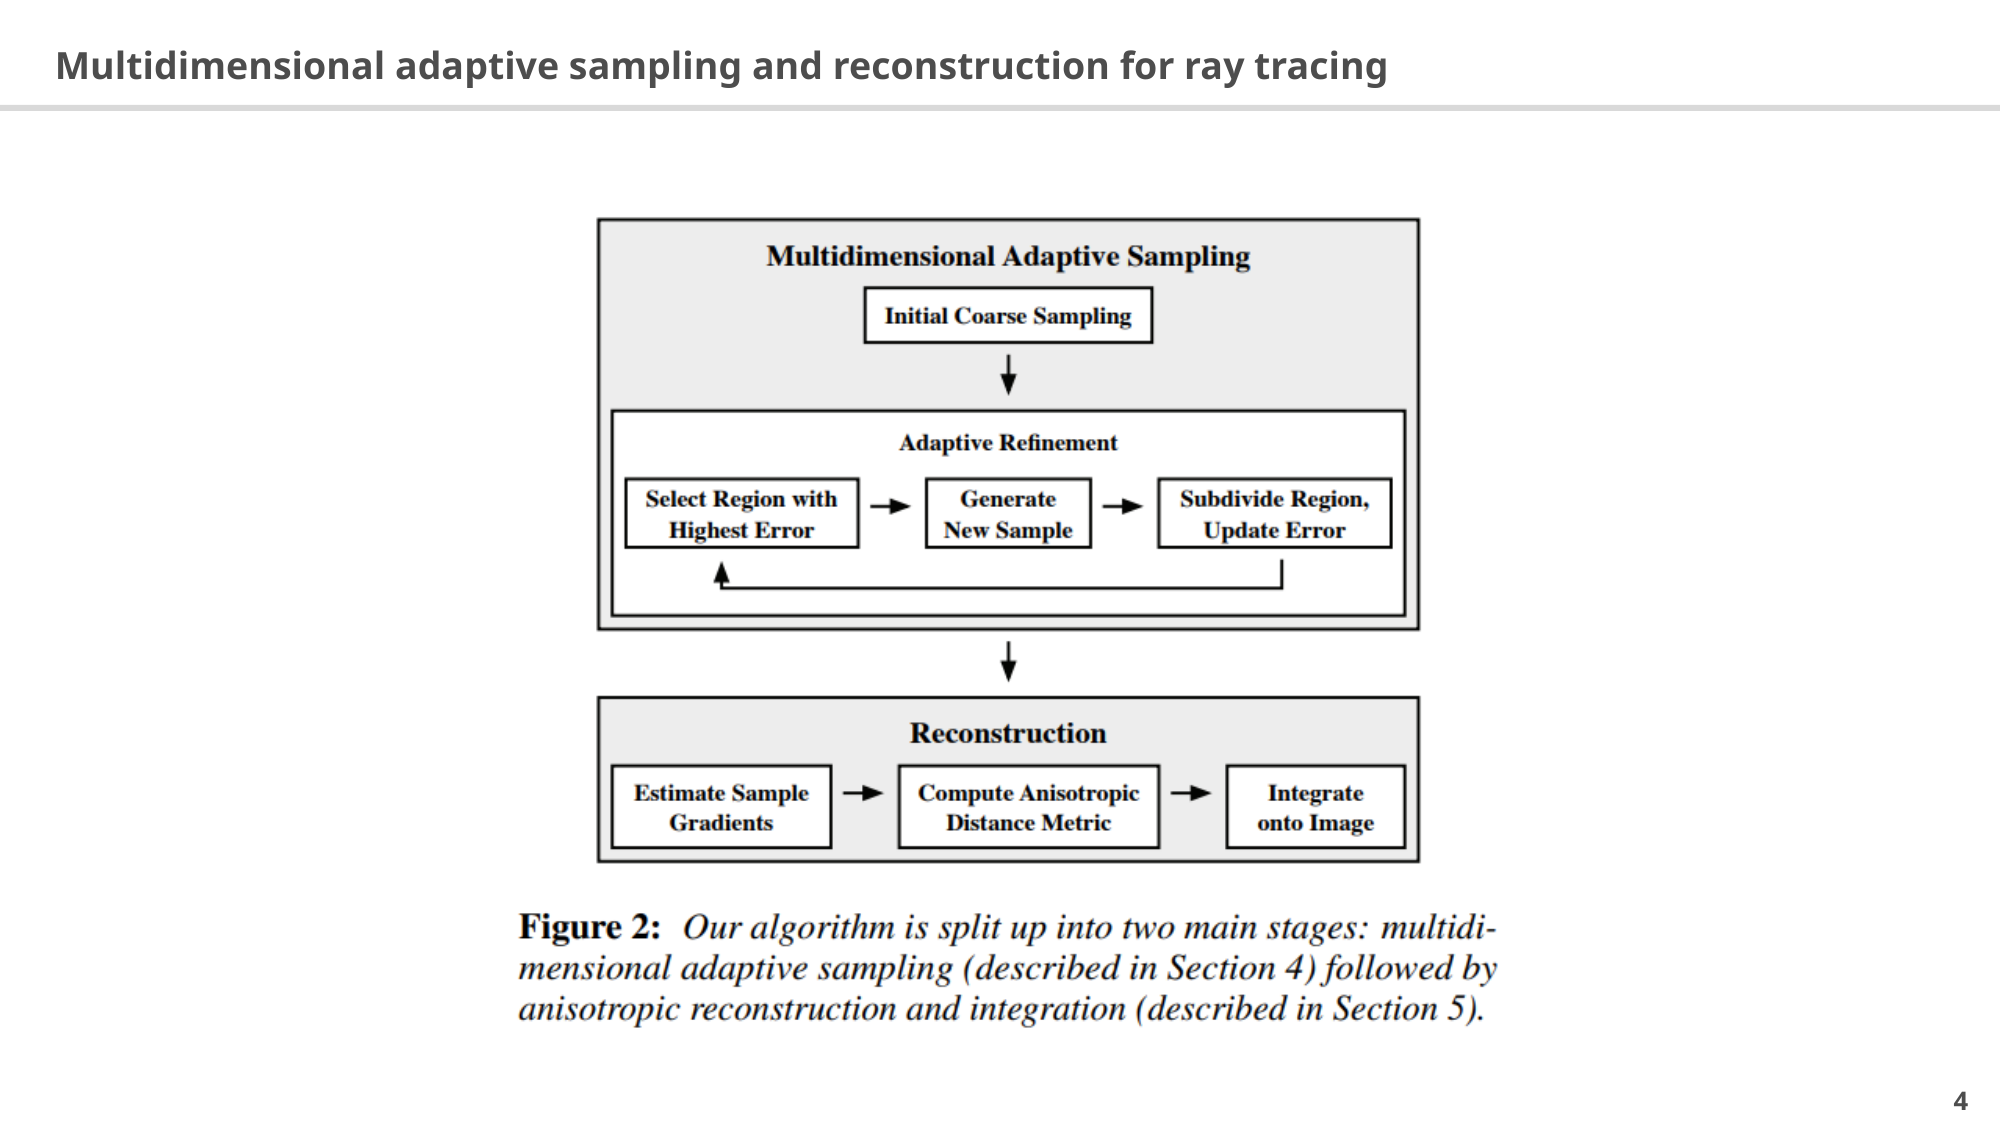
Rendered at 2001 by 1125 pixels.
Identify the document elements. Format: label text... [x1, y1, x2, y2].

slide_number 3 [1501, 1081, 1969, 1124]
title Multidimensional adaptive sampling and reconstruction for ray tracing [55, 25, 1945, 90]
picture [448, 144, 1551, 1057]
